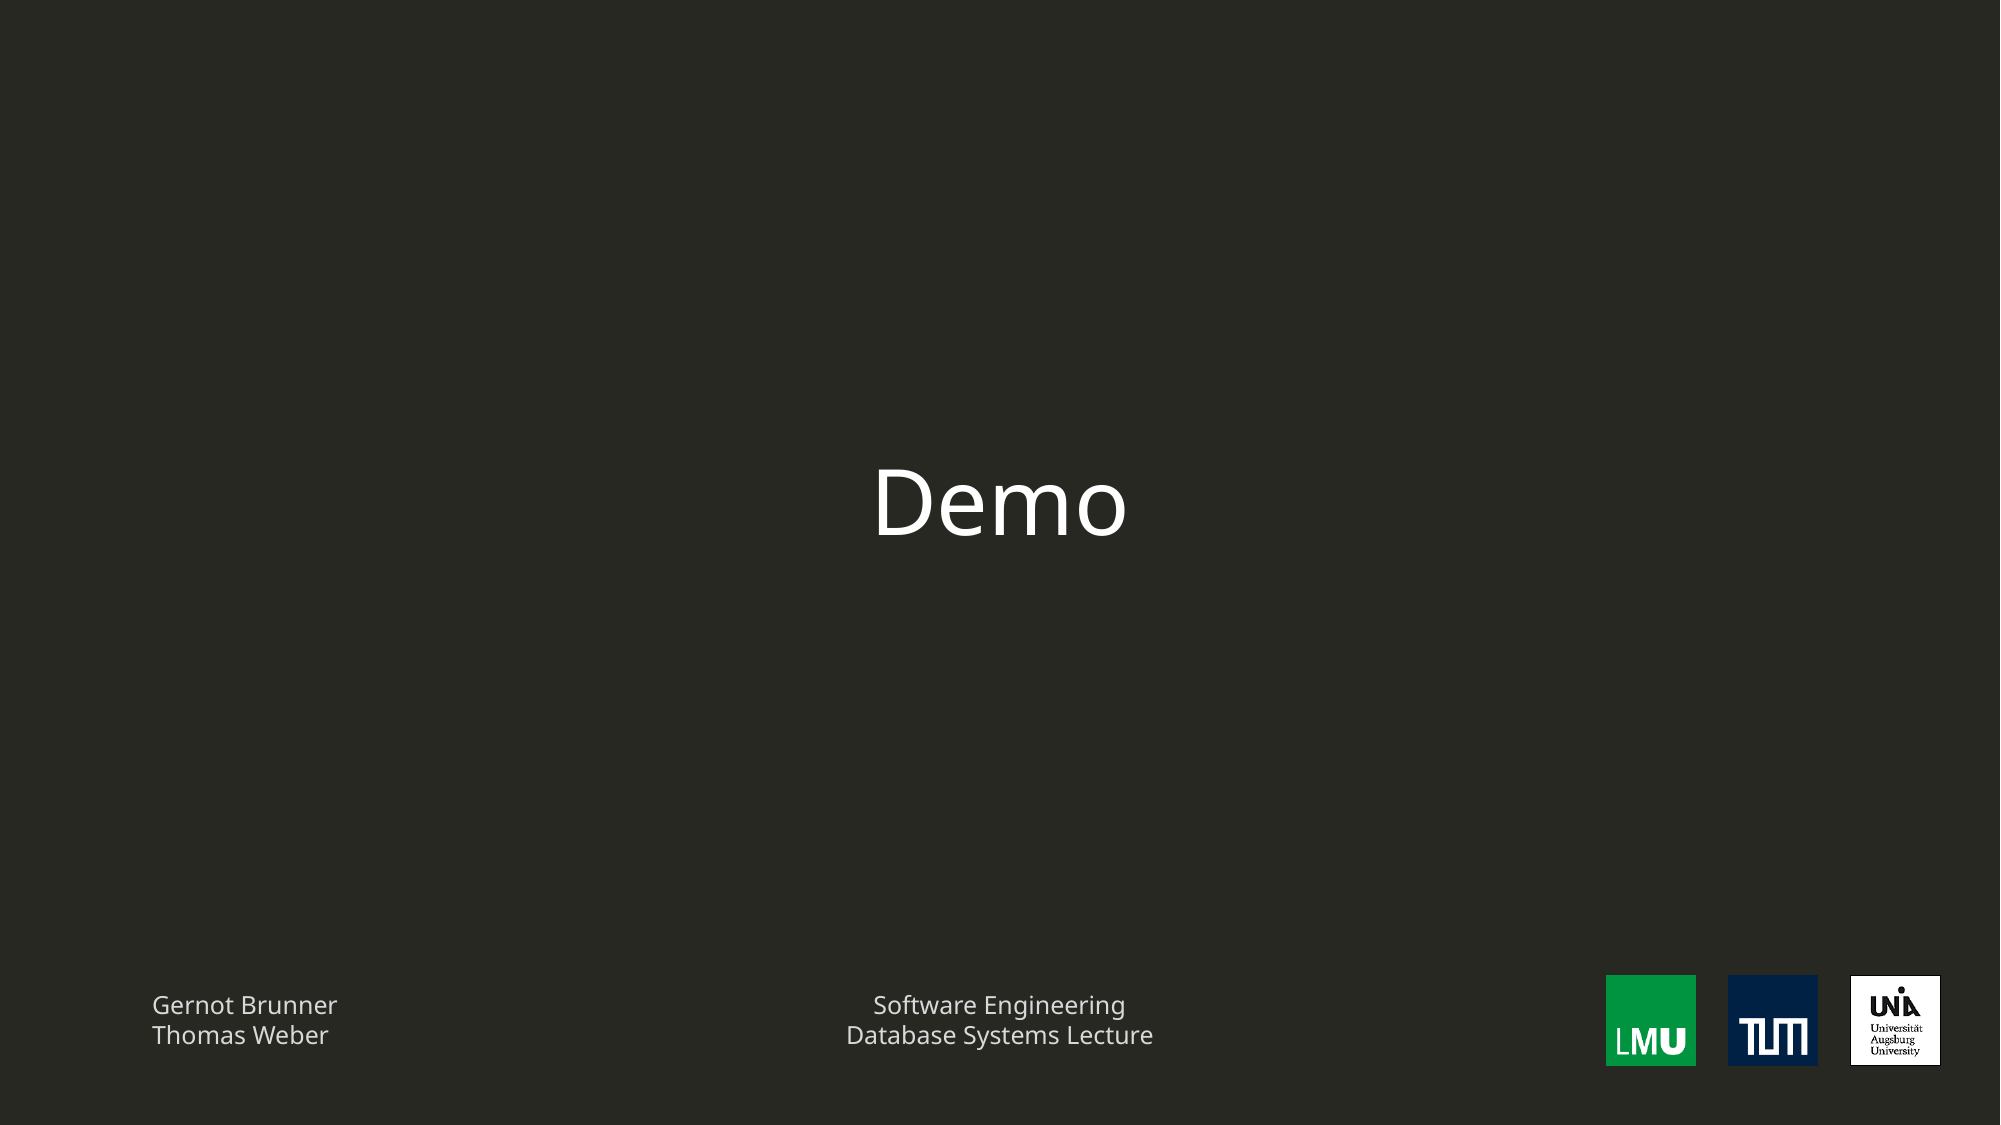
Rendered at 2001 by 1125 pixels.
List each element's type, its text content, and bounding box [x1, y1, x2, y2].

picture [1851, 976, 1940, 1065]
title Demo [137, 397, 1863, 615]
picture [1606, 975, 1696, 1066]
picture [1728, 975, 1818, 1066]
